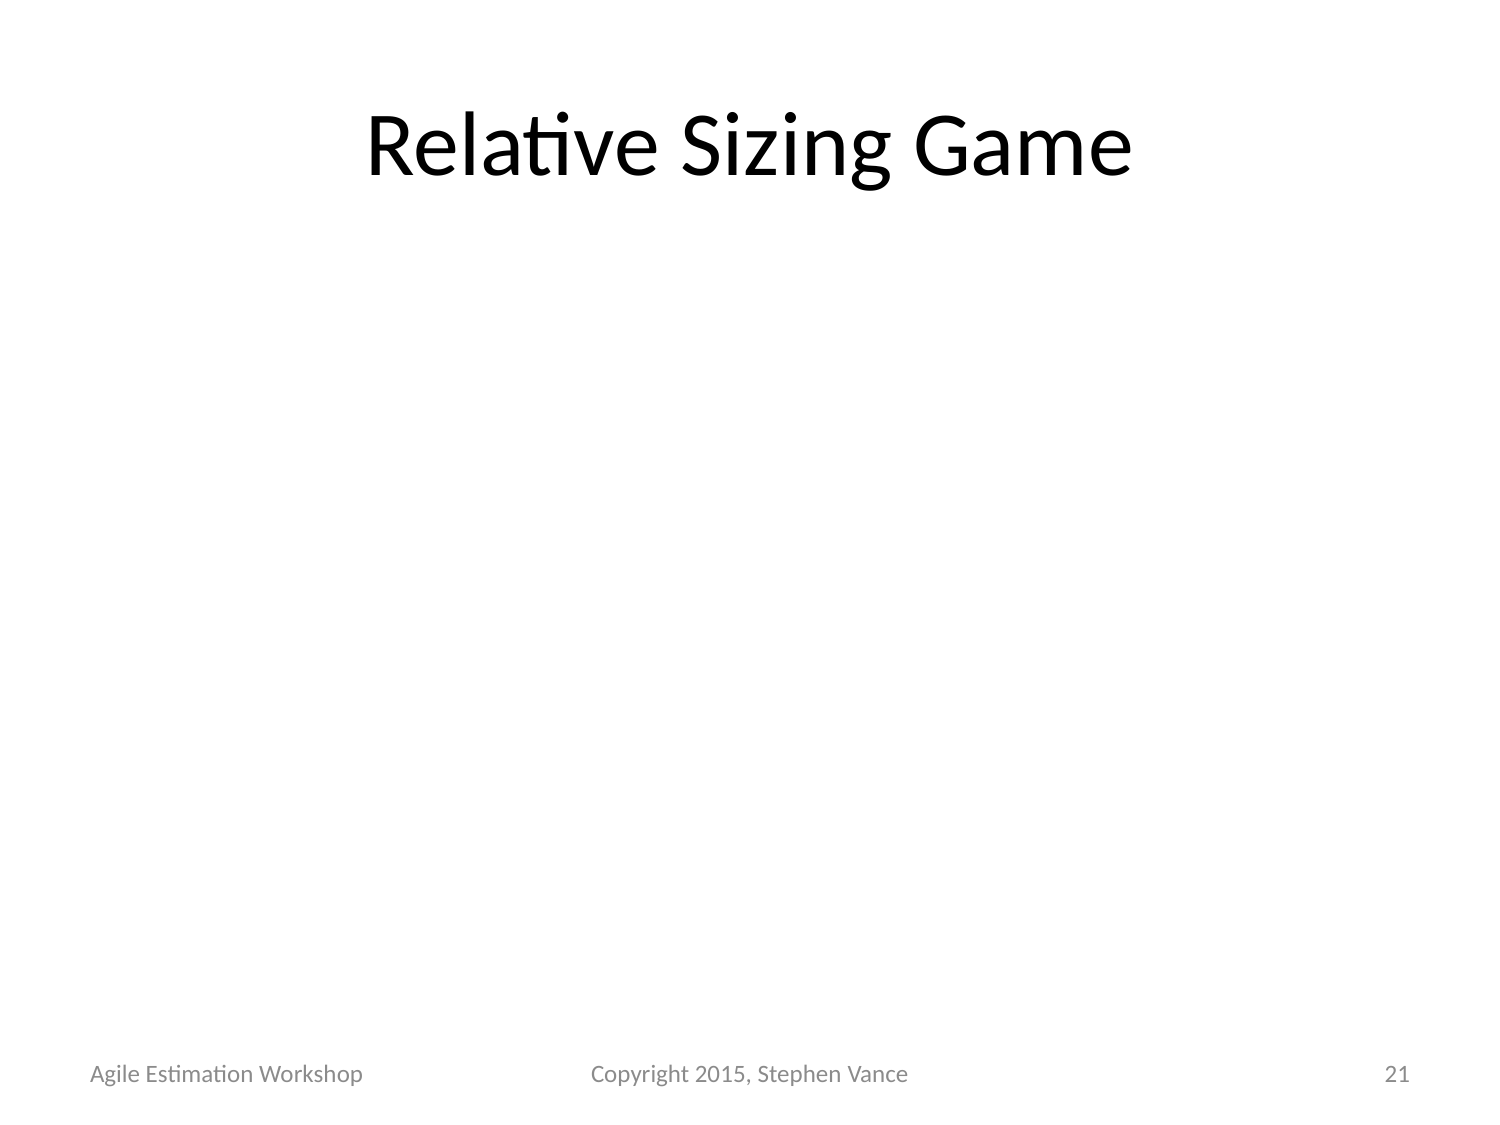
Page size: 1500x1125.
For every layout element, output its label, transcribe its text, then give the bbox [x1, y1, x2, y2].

slide_number 21 [1074, 1042, 1425, 1103]
title Relative Sizing Game [75, 45, 1425, 233]
slide_number Agile Estimation Workshop [75, 1042, 425, 1103]
footer Copyright 2015, Stephen Vance [512, 1042, 988, 1103]
